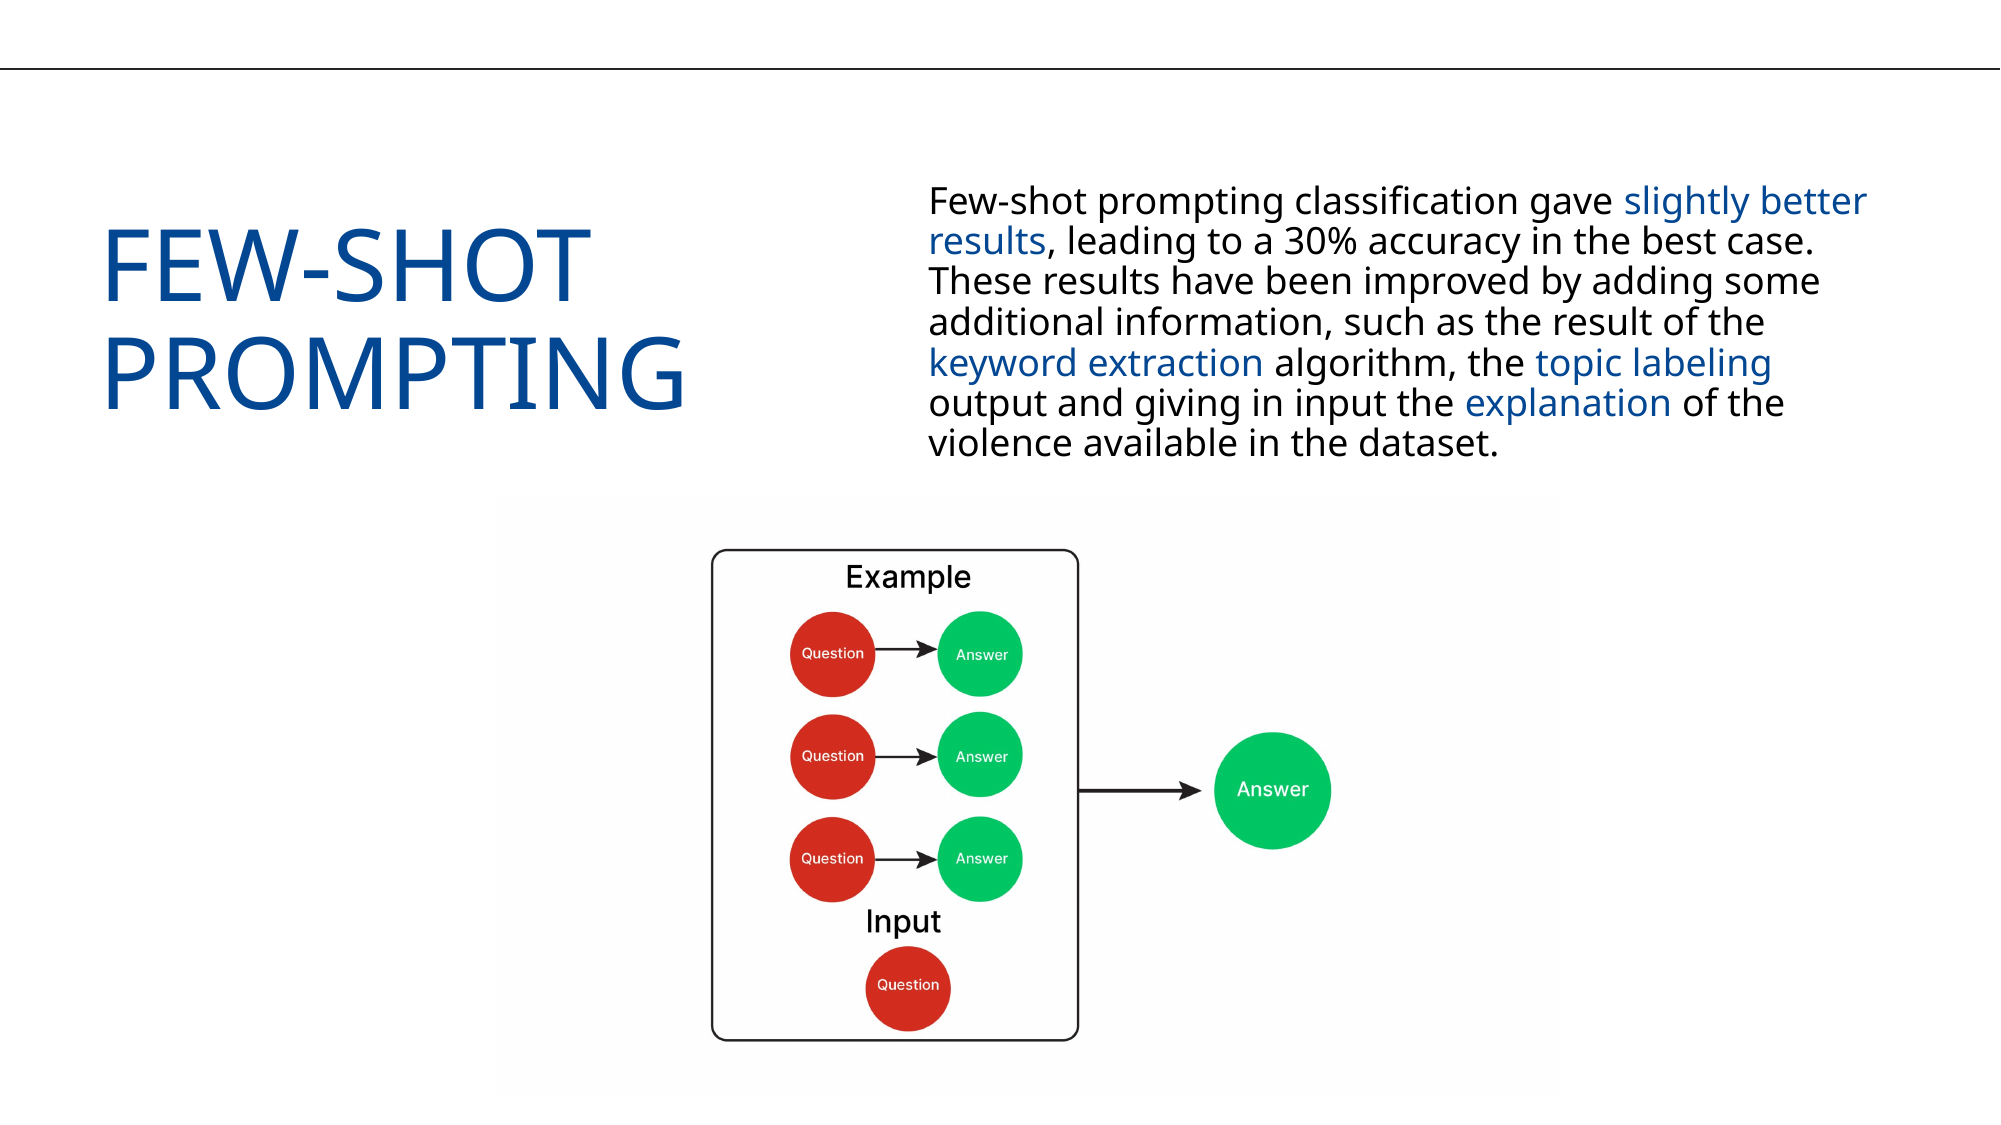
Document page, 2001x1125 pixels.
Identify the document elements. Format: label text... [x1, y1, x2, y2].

picture [496, 494, 1565, 1096]
title few-SHOT PROMPTING [99, 93, 786, 554]
list Few-shot prompting classification gave slightly better results, leading to a 30% accuracy in the best case. These results have been improved by adding some additional information, such as the result of the keyword extraction algorithm, the topic labeling output and giving in input the explanation of the violence available in the dataset. [913, 93, 1898, 554]
